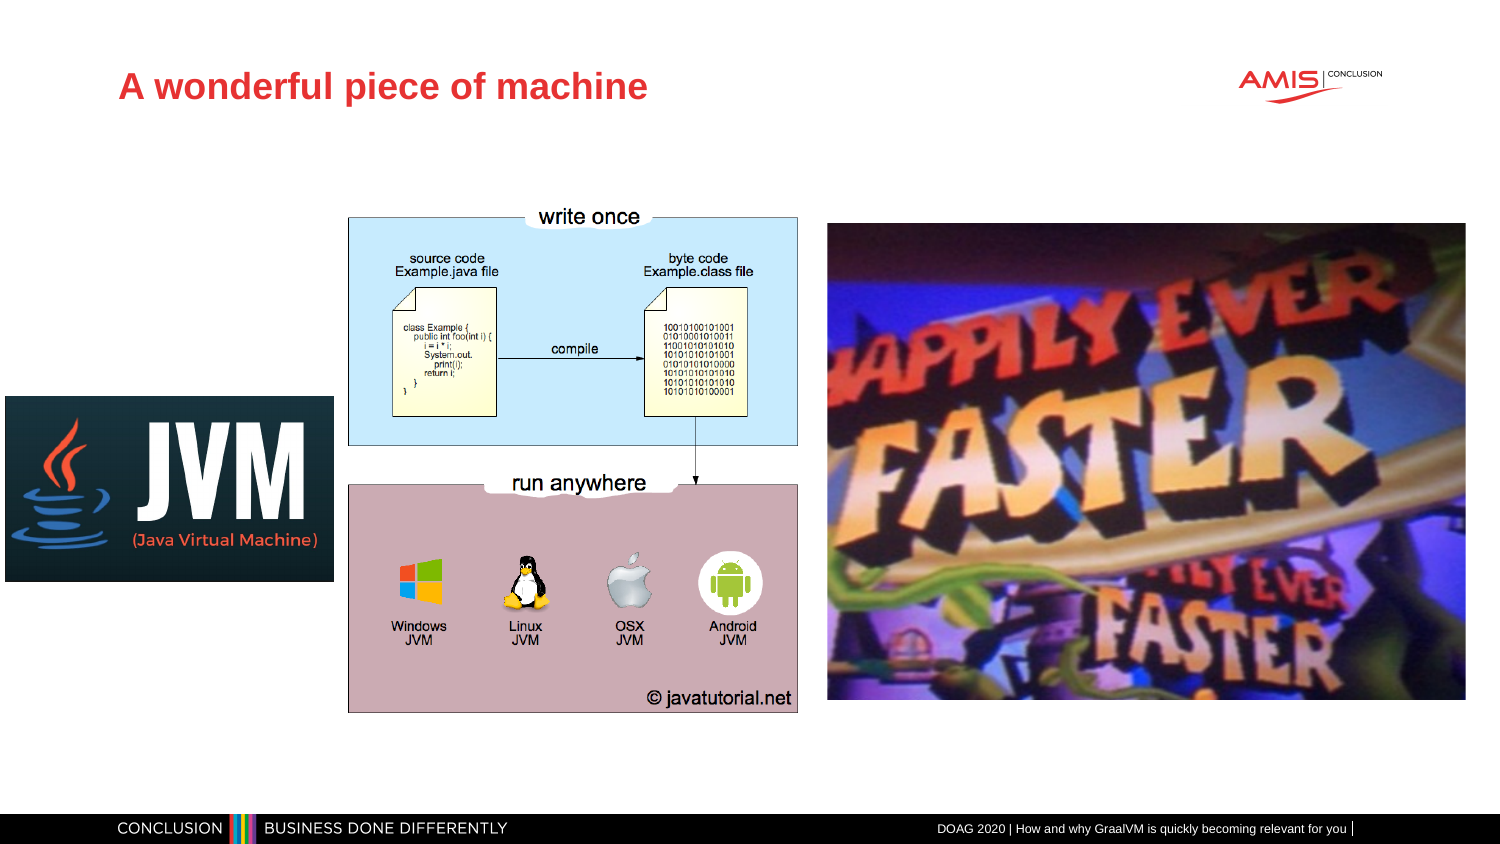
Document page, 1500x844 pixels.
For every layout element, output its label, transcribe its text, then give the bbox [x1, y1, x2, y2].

footer DOAG 2020 | How and why GraalVM is quickly becoming relevant for you [814, 820, 1347, 839]
picture [4, 396, 334, 582]
picture [827, 222, 1466, 700]
picture [348, 206, 798, 713]
picture [239, 814, 1500, 844]
picture [1205, 59, 1388, 106]
title A wonderful piece of machine [118, 47, 1205, 130]
picture [0, 814, 236, 844]
